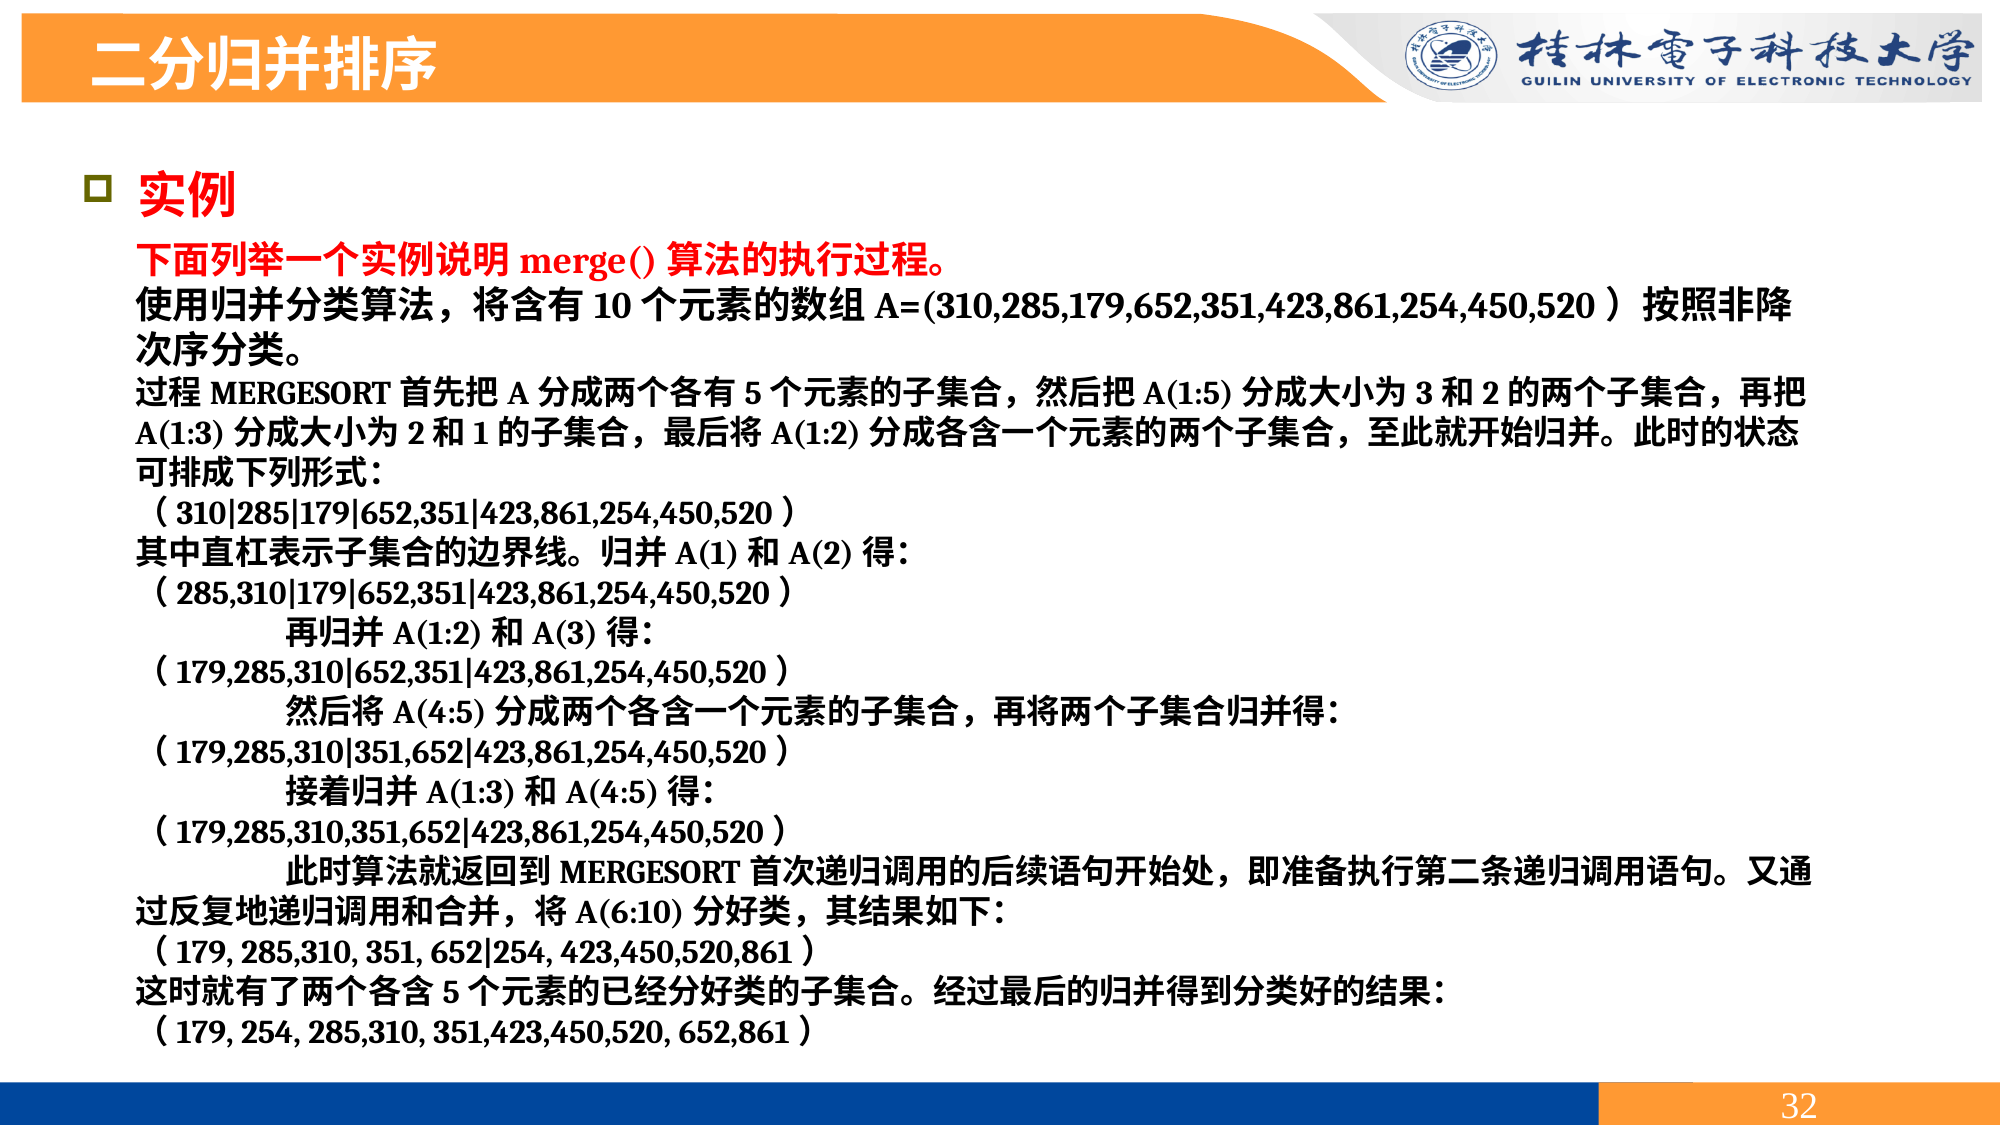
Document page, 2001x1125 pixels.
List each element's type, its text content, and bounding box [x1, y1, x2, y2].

picture [1386, 0, 2000, 103]
text_box 二分归并排序 [74, 19, 1101, 105]
text_box 实例 [66, 156, 699, 229]
text_box 下面列举一个实例说明merge()算法的执行过程。 使用归并分类算法，将含有10个元素的数组A=(310,285,179,652,351,423,861,254,450,520）按照非降次序分类。 过程MERGESORT首先把A分成两个各有5个元素的子集合，然后把A(1:5)分成大小为3和2的两个子集合，再把A(1:3)分成大小为2和1的子集合，最后将A(1:2)分成各含一个元素的两个子集合，至此就开始归并。此时的状态可排成下列形式： （310|285|179|652,351|423,861,254,450,520） 其中直杠表示子集合的边界线。归并A(1)和A(2)得： （285,310|179|652,351|423,861,254,450,520） 再归并A(1:2)和A(3)得： （179,285,310|652,351|423,861,254,450,520） 然后将A(4:5)分成两个各含一个元素的子集合，再将两个子集合归并得： （179,285,310|351,652|423,861,254,450,520） 接着归并A(1:3)和A(4:5)得： （179,285,310,351,652|423,861,254,450,520） 此时算法就返回到MERGESORT首次递归调用的后续语句开始处，即准备执行第二条递归调用语句。又通过反复地递归调用和合并，将A(6:10)分好类，其结果如下： （179, 285,310, 351, 652|254, 423,450,520,861） 这时就有了两个各含5个元素的已经分好类的子集合。经过最后的归并得到分类好的结果： （179, 254, 285,310, 351,423,450,520, 652,861） [120, 228, 1836, 1125]
